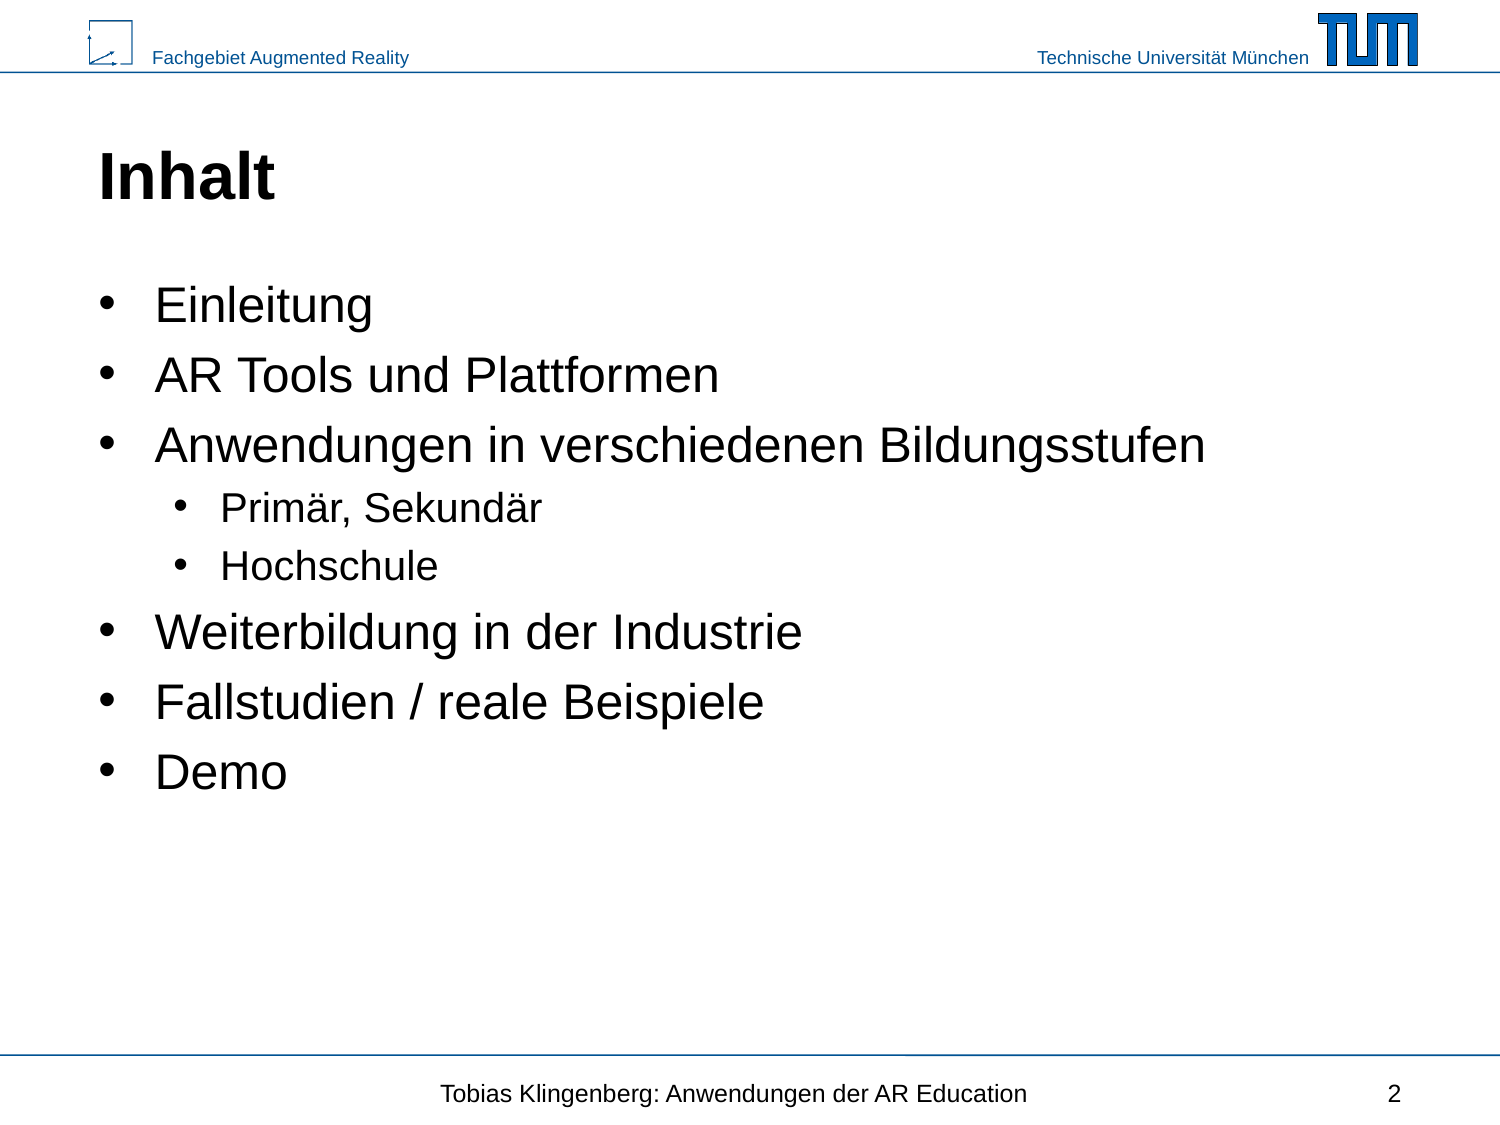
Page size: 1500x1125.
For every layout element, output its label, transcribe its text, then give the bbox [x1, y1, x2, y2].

slide_number 2 [1103, 1067, 1417, 1118]
picture [83, 14, 136, 68]
title Inhalt [83, 120, 1417, 221]
list Einleitung AR Tools und Plattformen Anwendungen in verschiedenen Bildungsstufen Primär, Sekundär Hochschule Weiterbildung in der Industrie Fallstudien / reale Beispiele Demo [83, 264, 1417, 1013]
footer Tobias Klingenberg: Anwendungen der AR Education [424, 1067, 1103, 1118]
